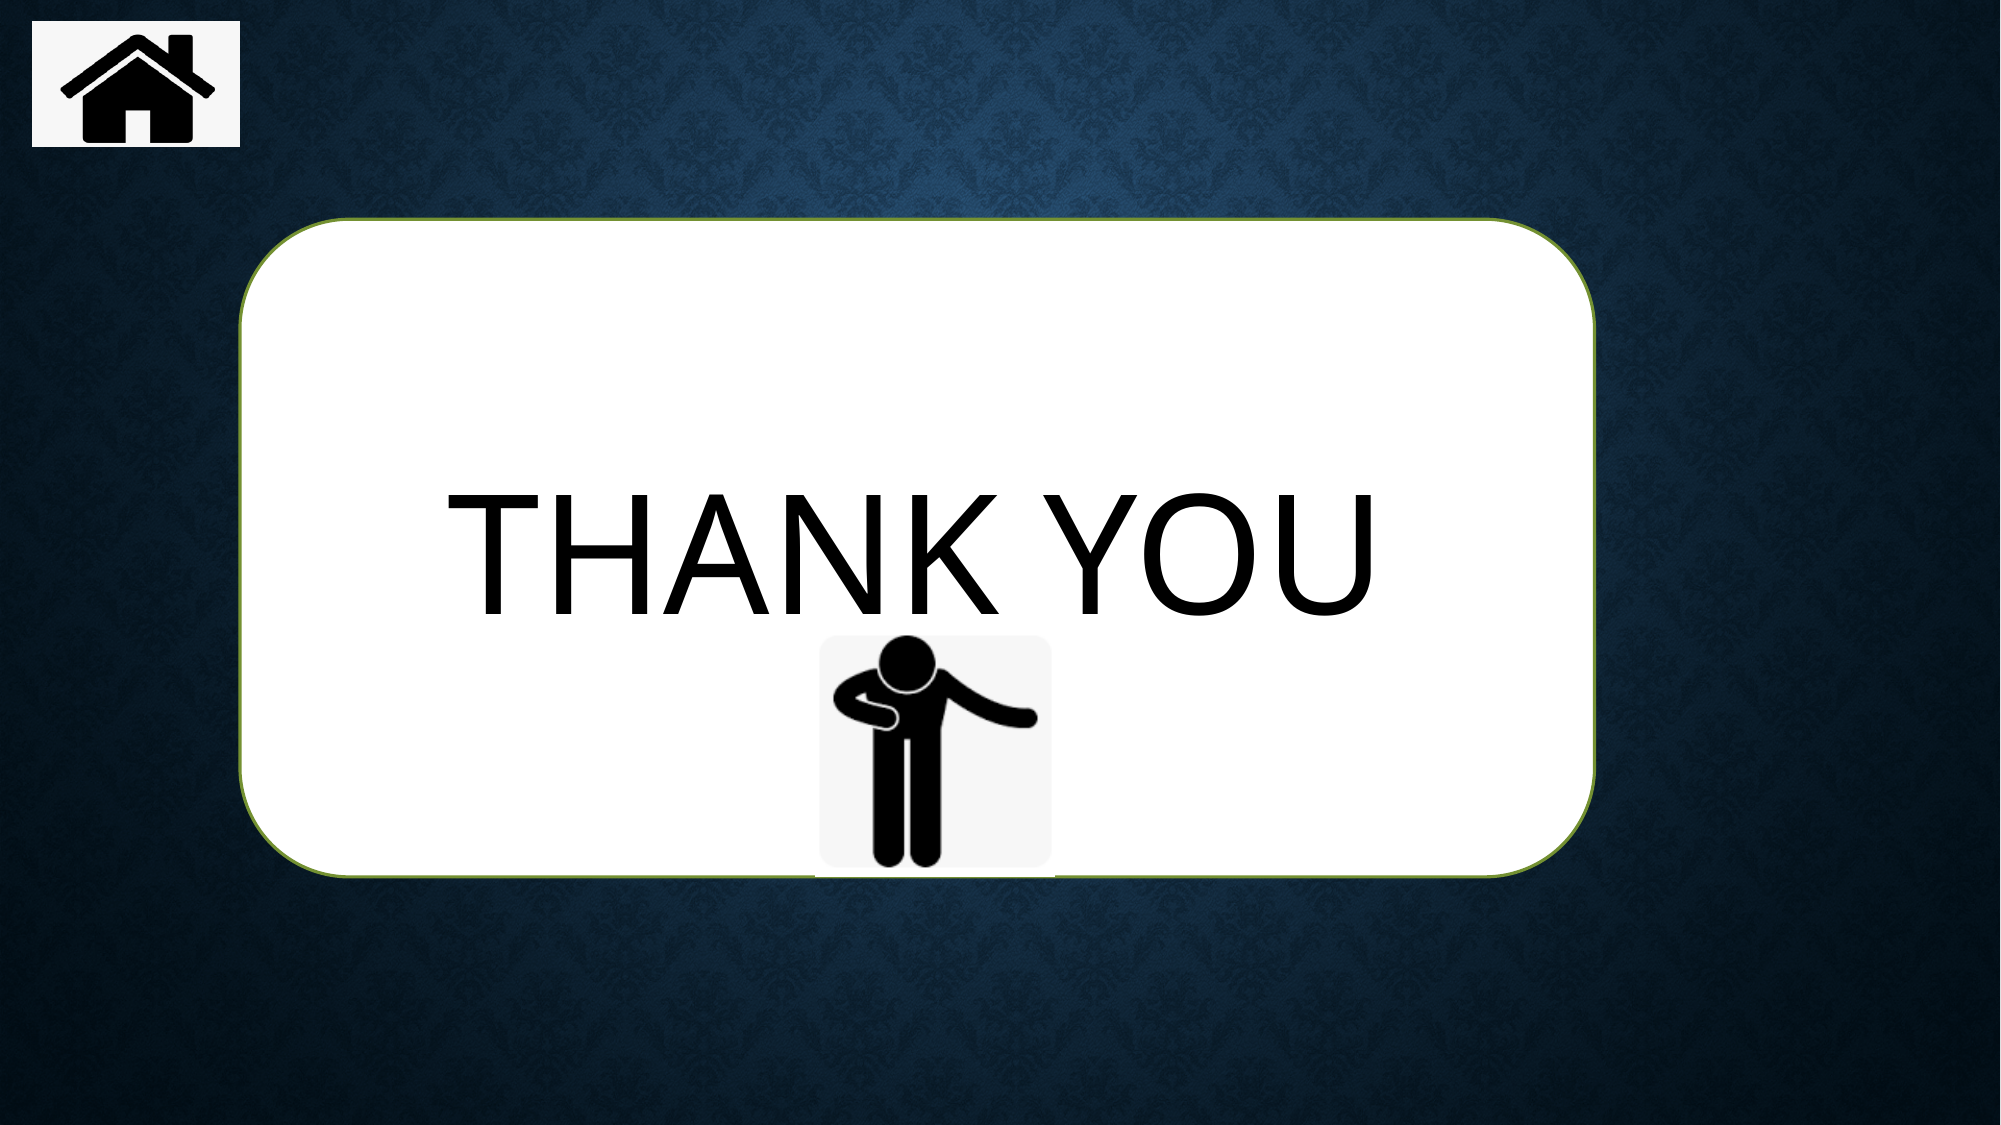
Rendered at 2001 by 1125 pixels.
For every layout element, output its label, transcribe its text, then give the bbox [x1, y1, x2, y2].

picture [815, 617, 1056, 878]
picture [31, 20, 241, 148]
text_box THANK YOU [238, 217, 1597, 879]
